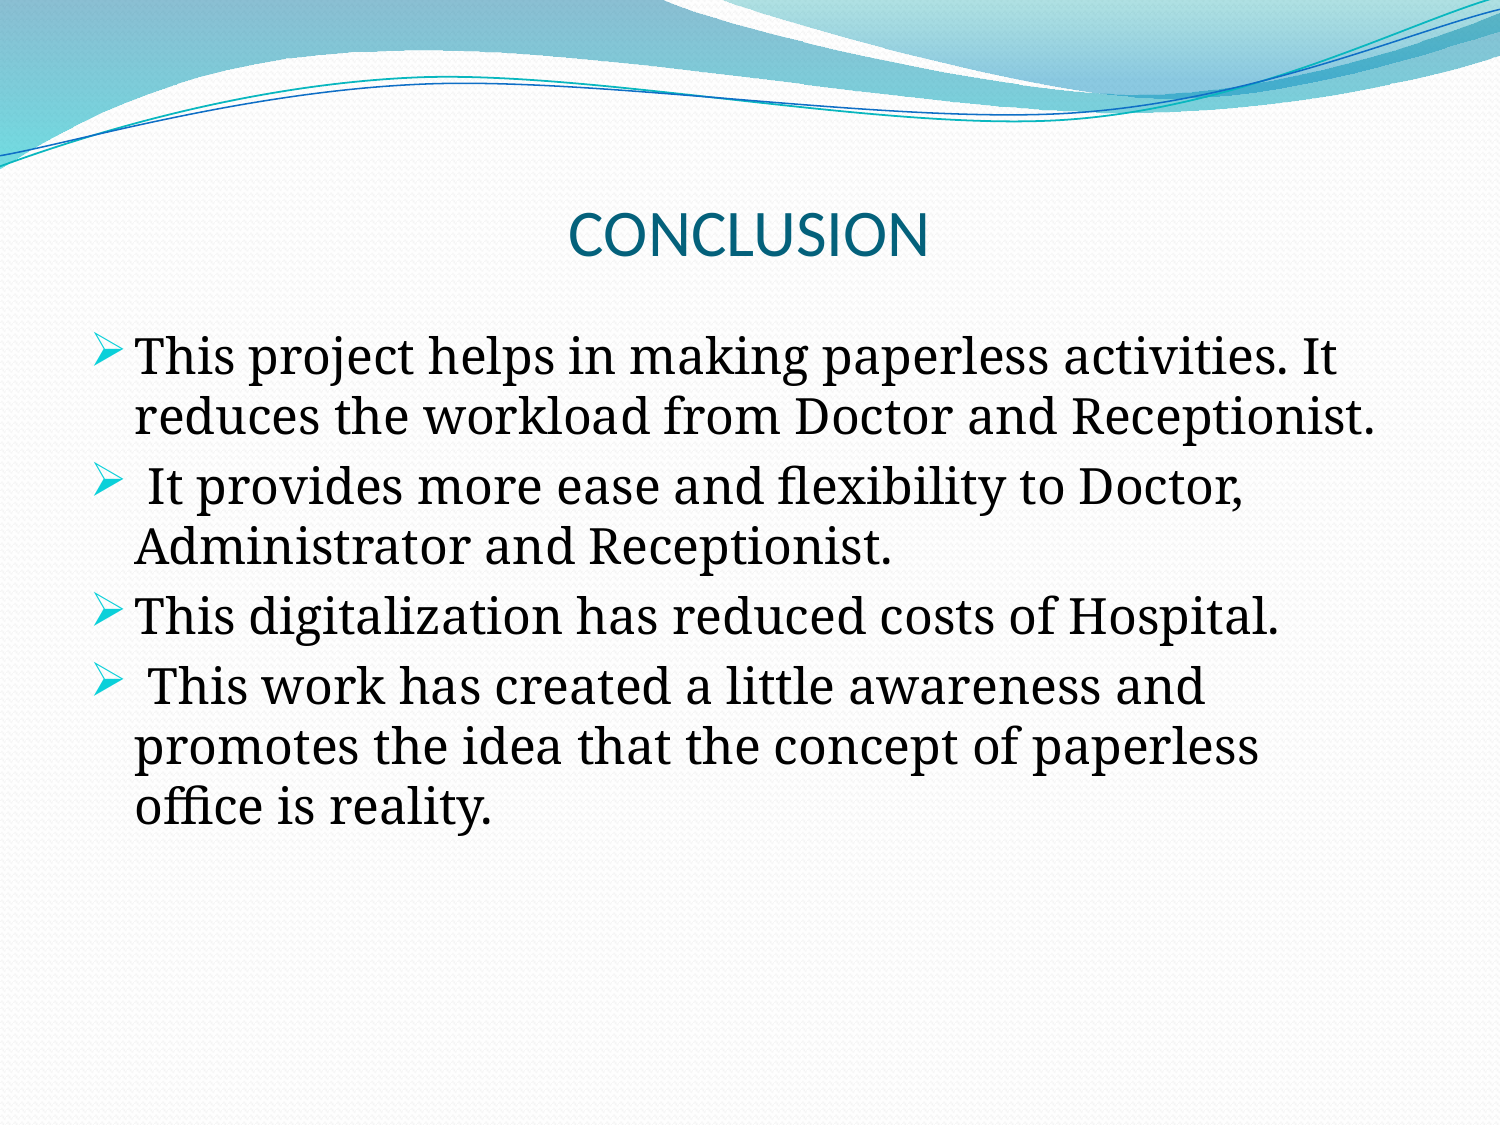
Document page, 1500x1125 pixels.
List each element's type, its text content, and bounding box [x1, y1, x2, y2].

title CONCLUSION [75, 46, 1425, 270]
list This project helps in making paperless activities. It reduces the workload from Doctor and Receptionist. It provides more ease and flexibility to Doctor, Administrator and Receptionist. This digitalization has reduced costs of Hospital. This work has created a little awareness and promotes the idea that the concept of paperless office is reality. [75, 317, 1400, 953]
